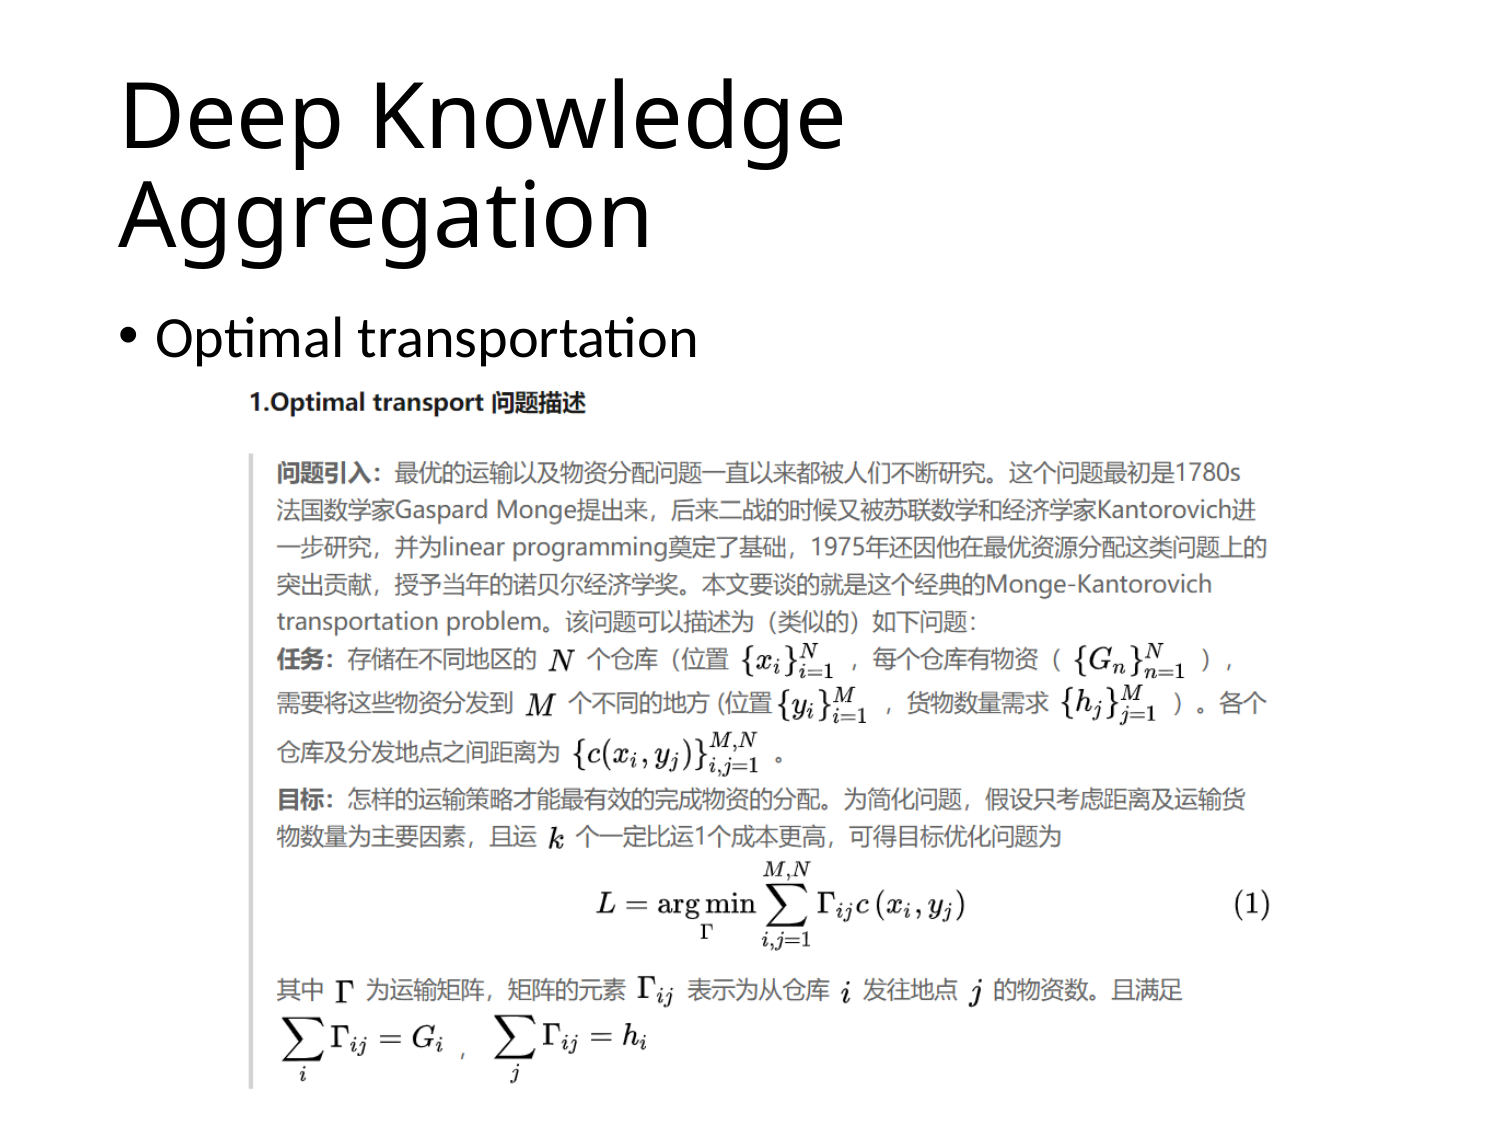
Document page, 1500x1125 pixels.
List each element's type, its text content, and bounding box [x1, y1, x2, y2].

picture [228, 367, 1355, 1102]
title Deep Knowledge Aggregation [103, 59, 1397, 278]
list Optimal transportation [103, 299, 1397, 1014]
